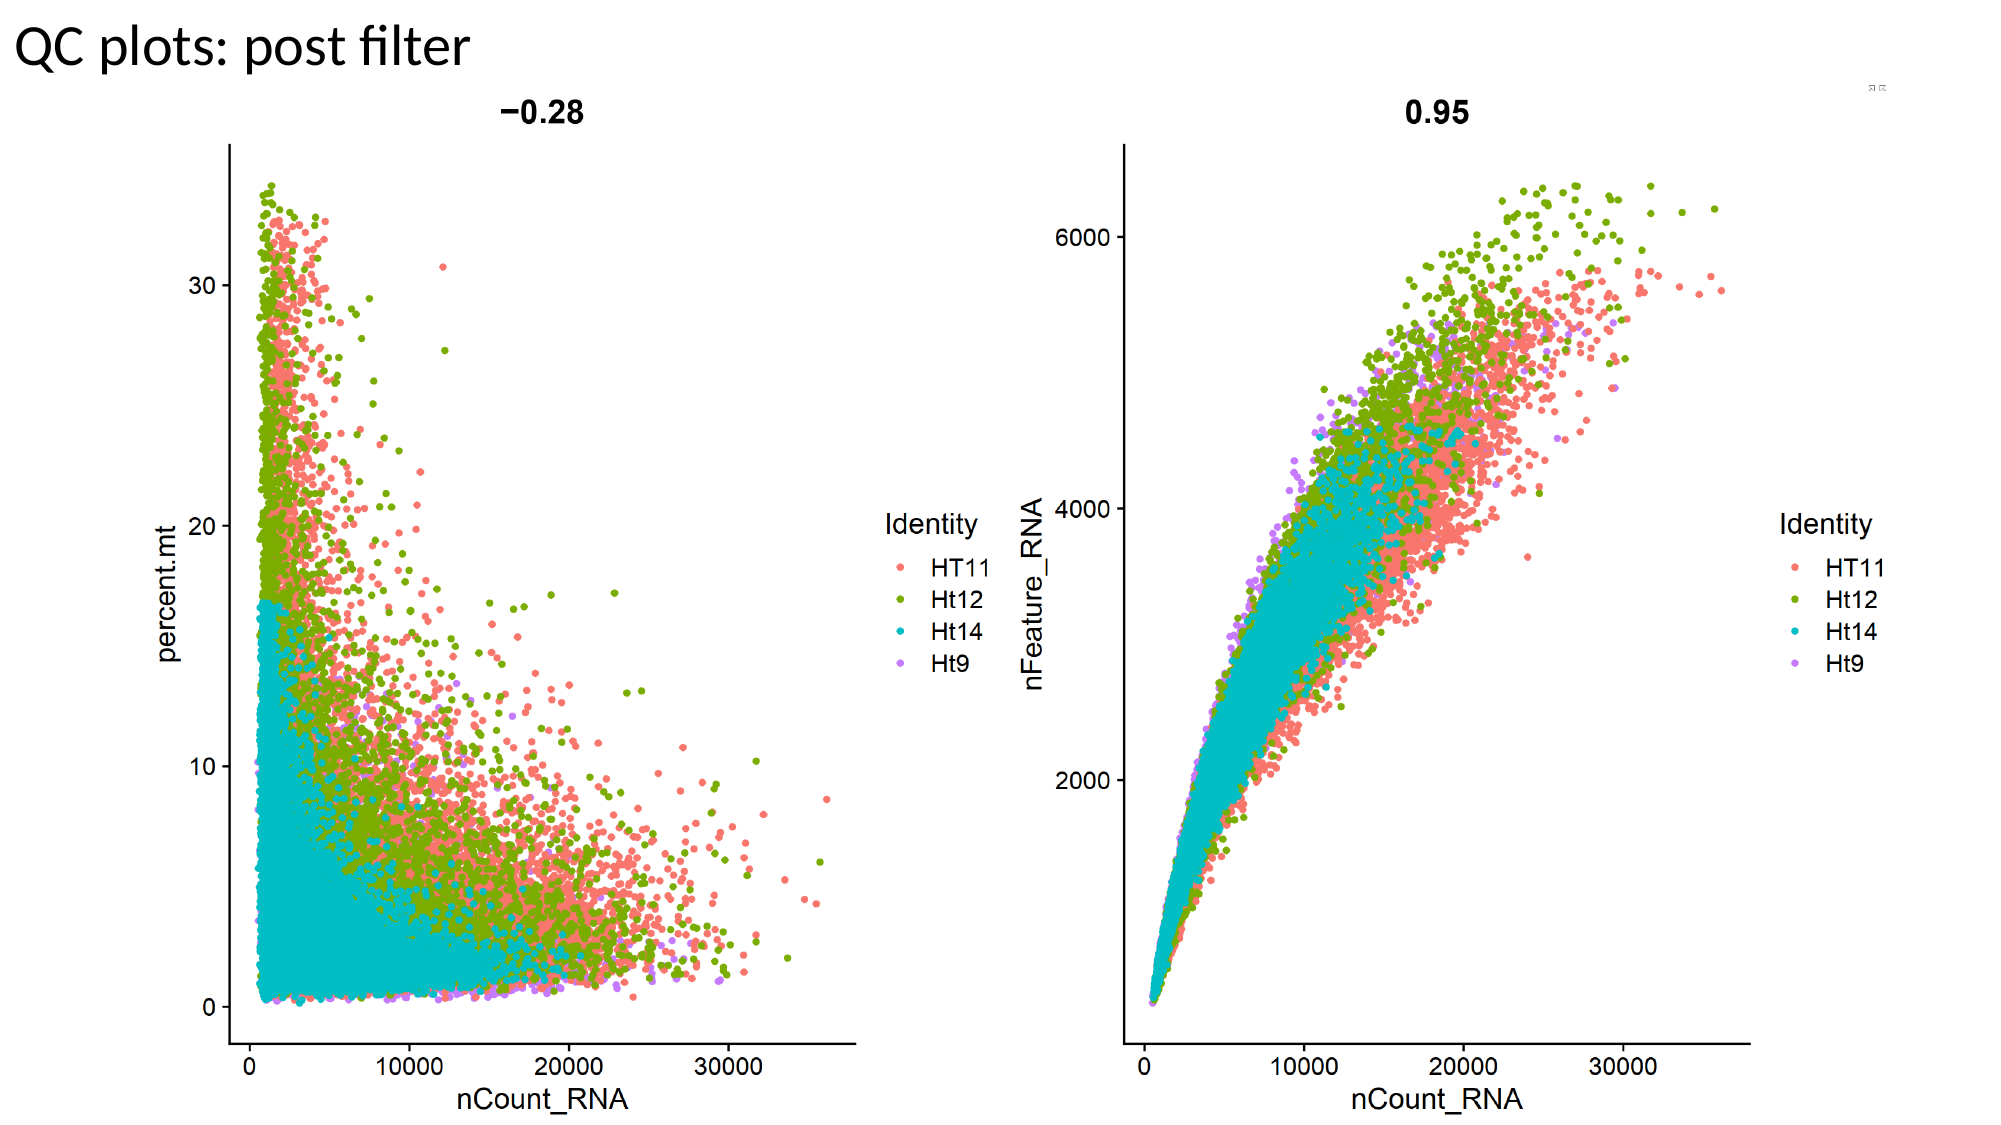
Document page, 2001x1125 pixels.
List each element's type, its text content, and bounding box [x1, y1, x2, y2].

text_box QC plots: post filter [0, 0, 1982, 85]
picture [142, 85, 1897, 1125]
